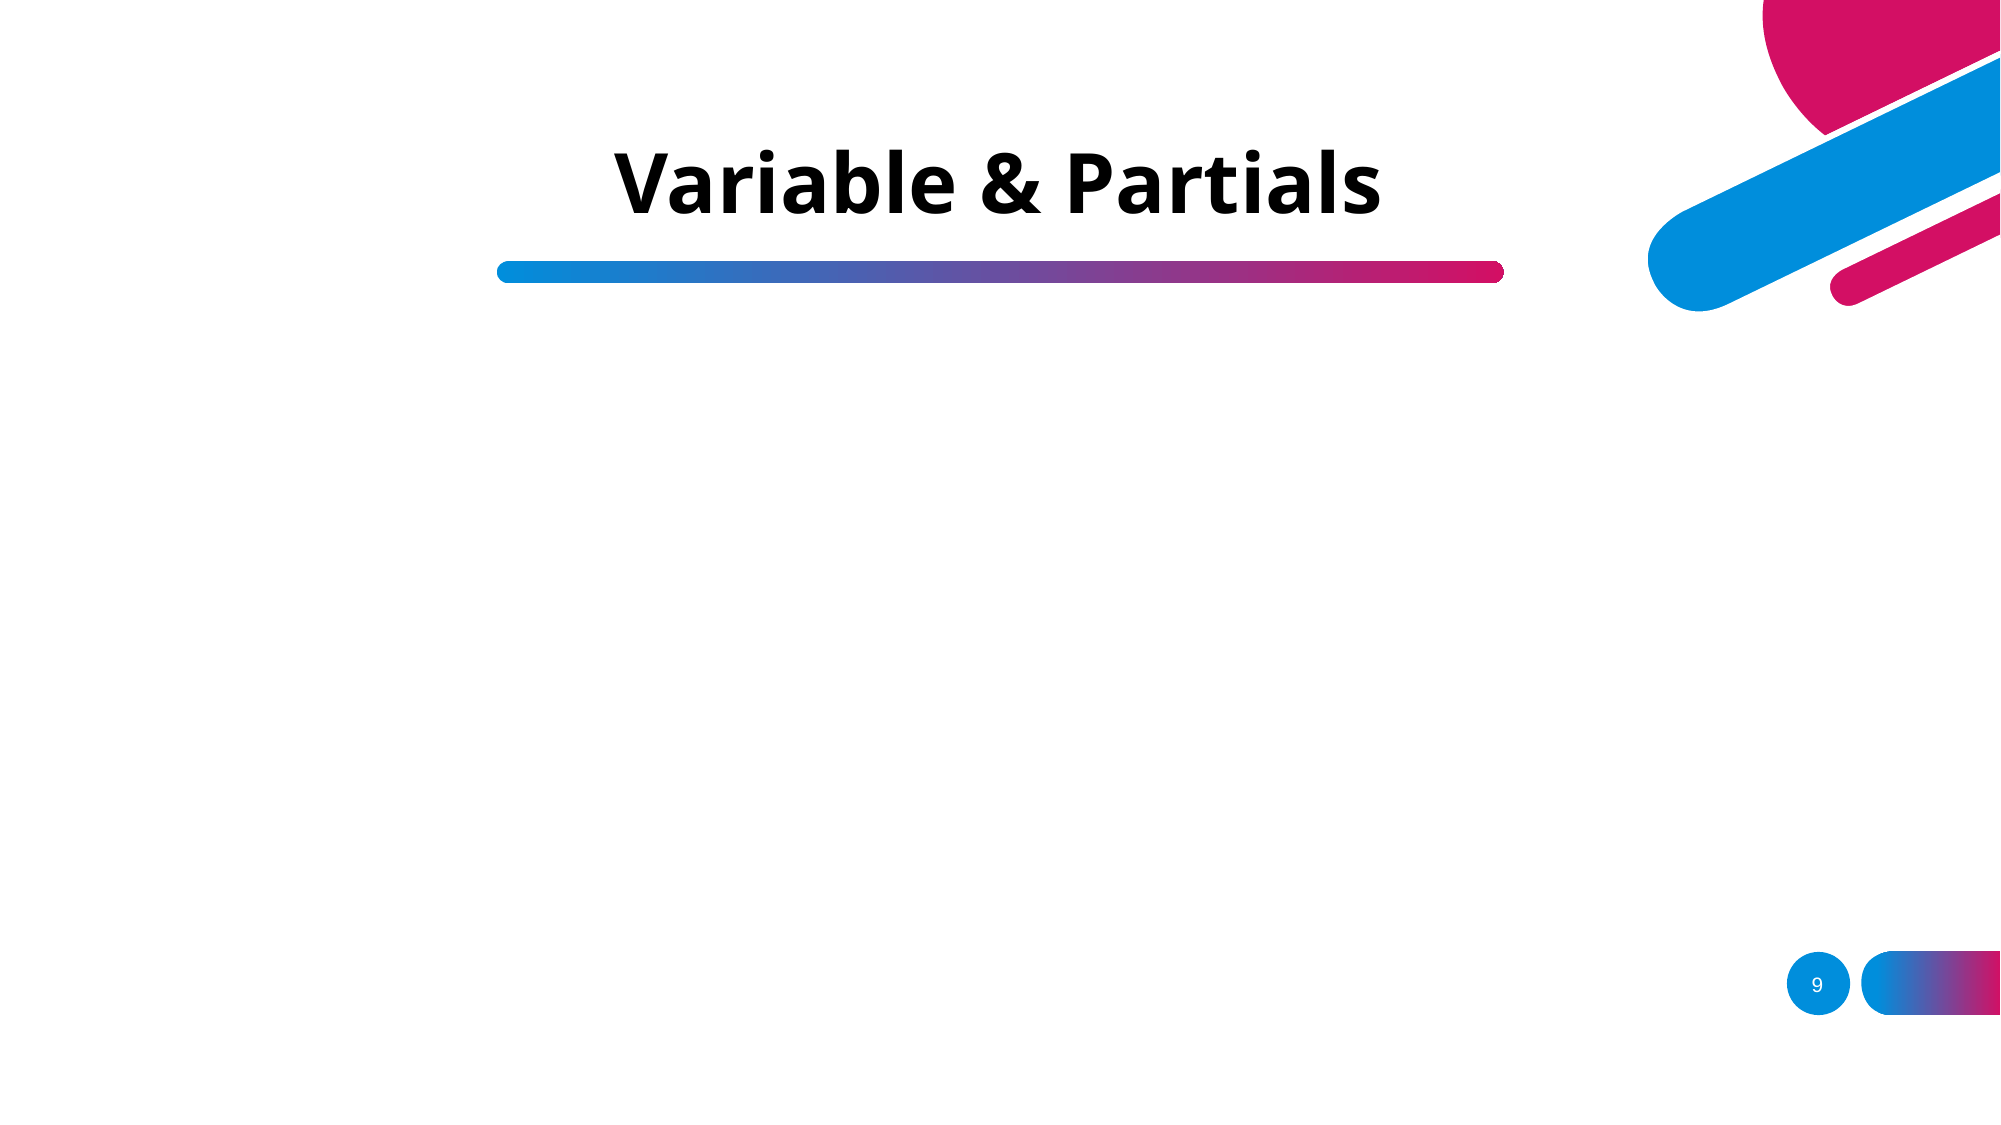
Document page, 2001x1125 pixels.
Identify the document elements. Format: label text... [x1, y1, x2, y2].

title Variable & Partials [136, 128, 1862, 240]
slide_number 9 [1772, 954, 1863, 1015]
